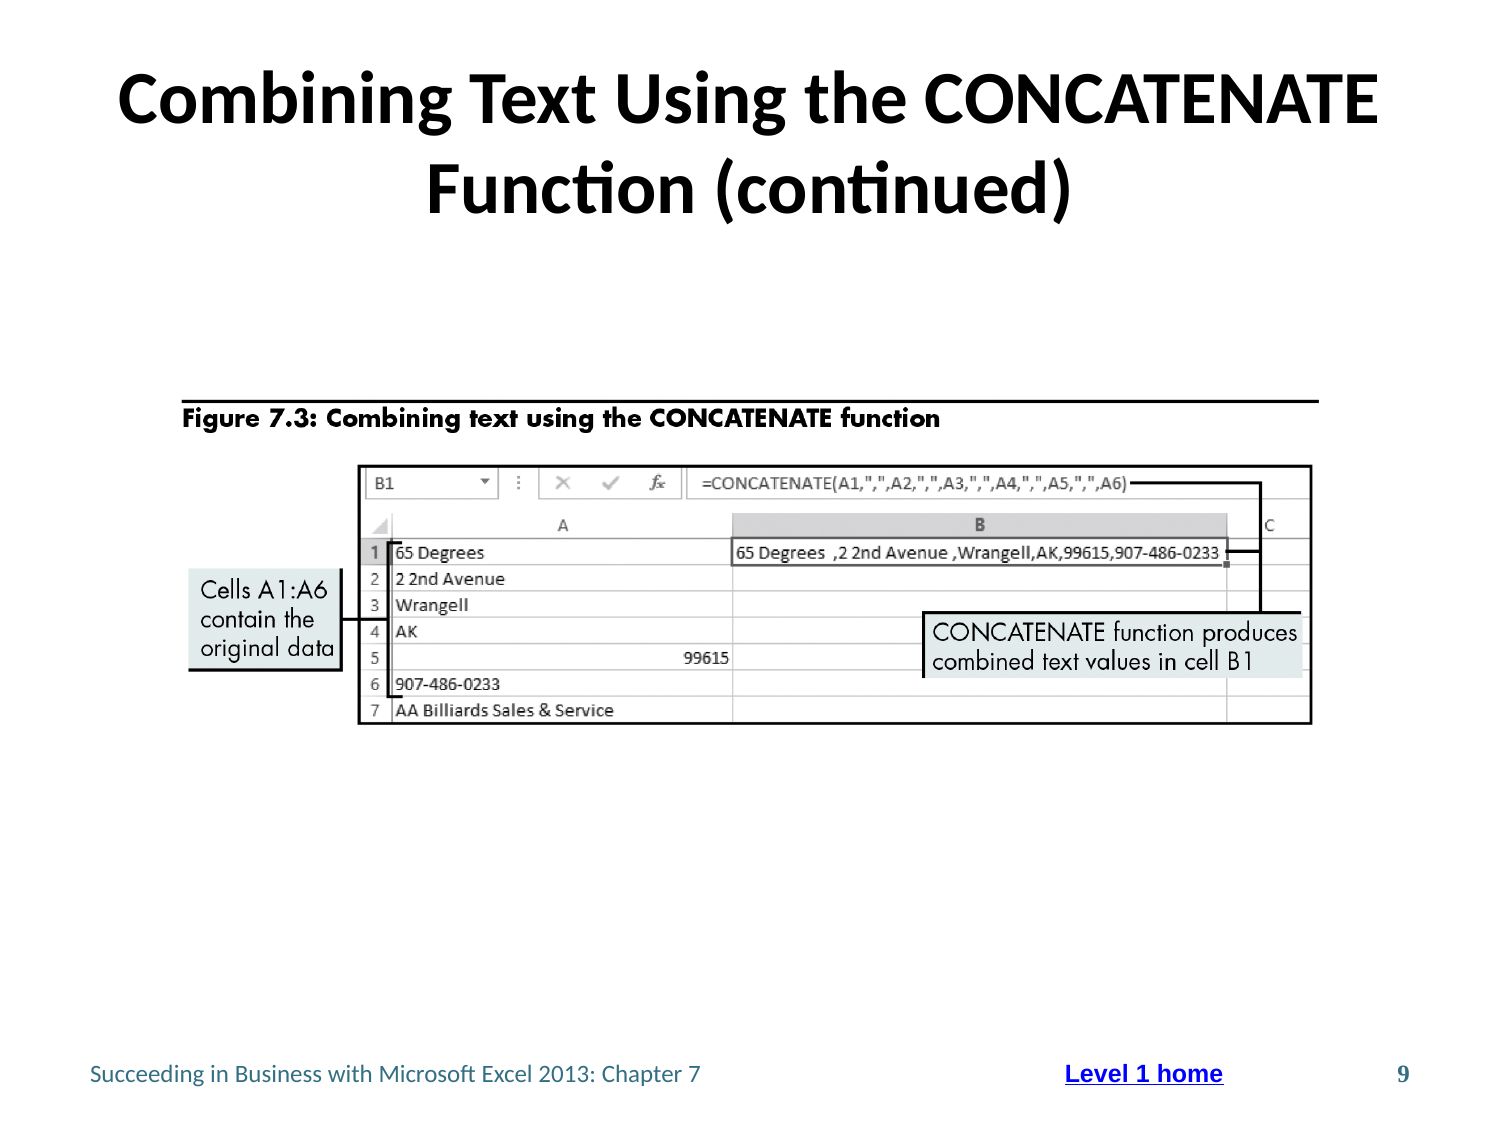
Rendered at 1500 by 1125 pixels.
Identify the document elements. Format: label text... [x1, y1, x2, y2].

slide_number 9 [1074, 1042, 1425, 1103]
footer Succeeding in Business with Microsoft Excel 2013: Chapter 7 [75, 1042, 963, 1103]
title Combining Text Using the CONCATENATE Function (continued) [75, 45, 1425, 233]
text_box Level 1 home [1049, 1050, 1288, 1095]
picture [180, 399, 1319, 726]
